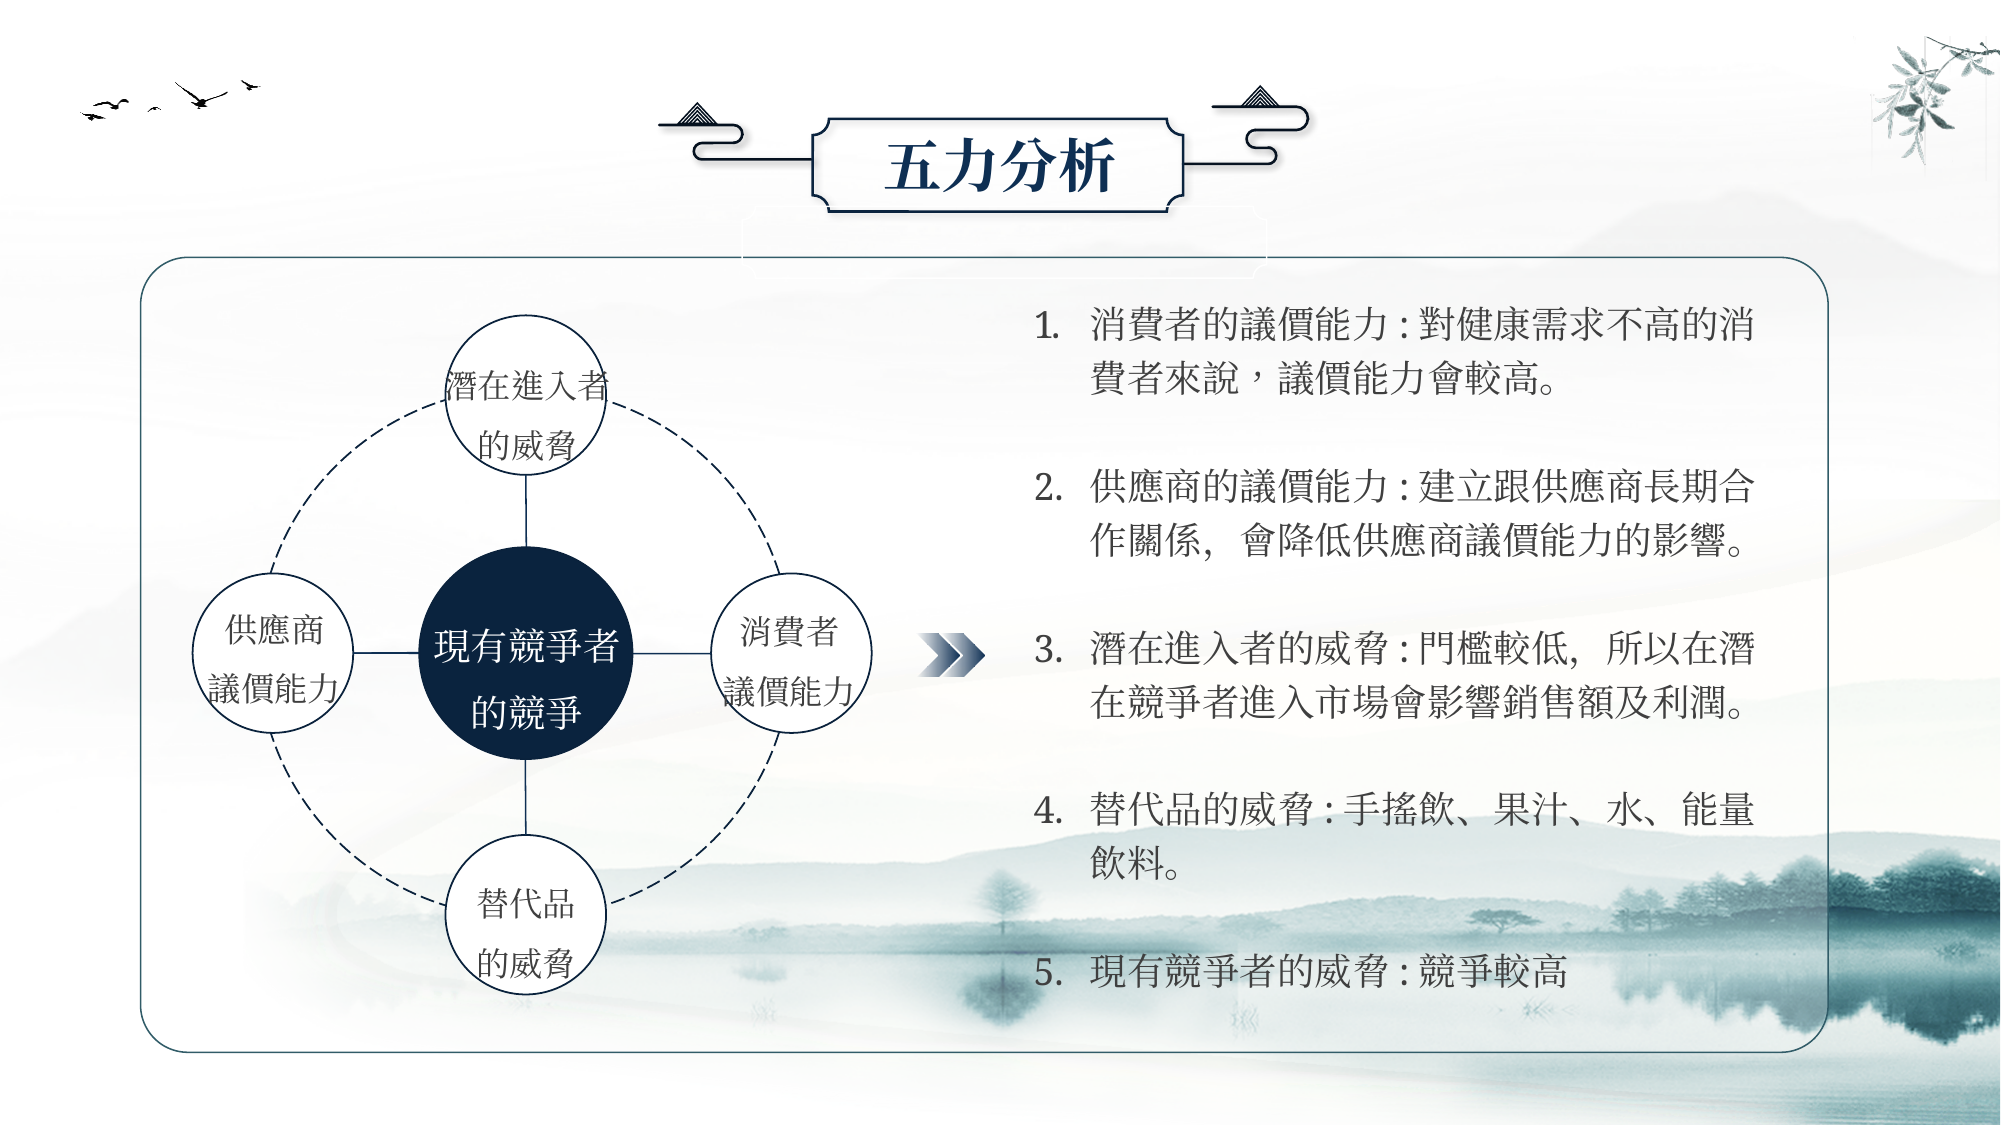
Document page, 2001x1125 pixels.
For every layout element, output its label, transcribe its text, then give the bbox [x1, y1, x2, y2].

picture [0, 0, 2001, 1125]
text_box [916, 633, 985, 677]
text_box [140, 206, 1829, 1053]
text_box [192, 315, 872, 995]
list 五力分析 [864, 121, 1136, 204]
